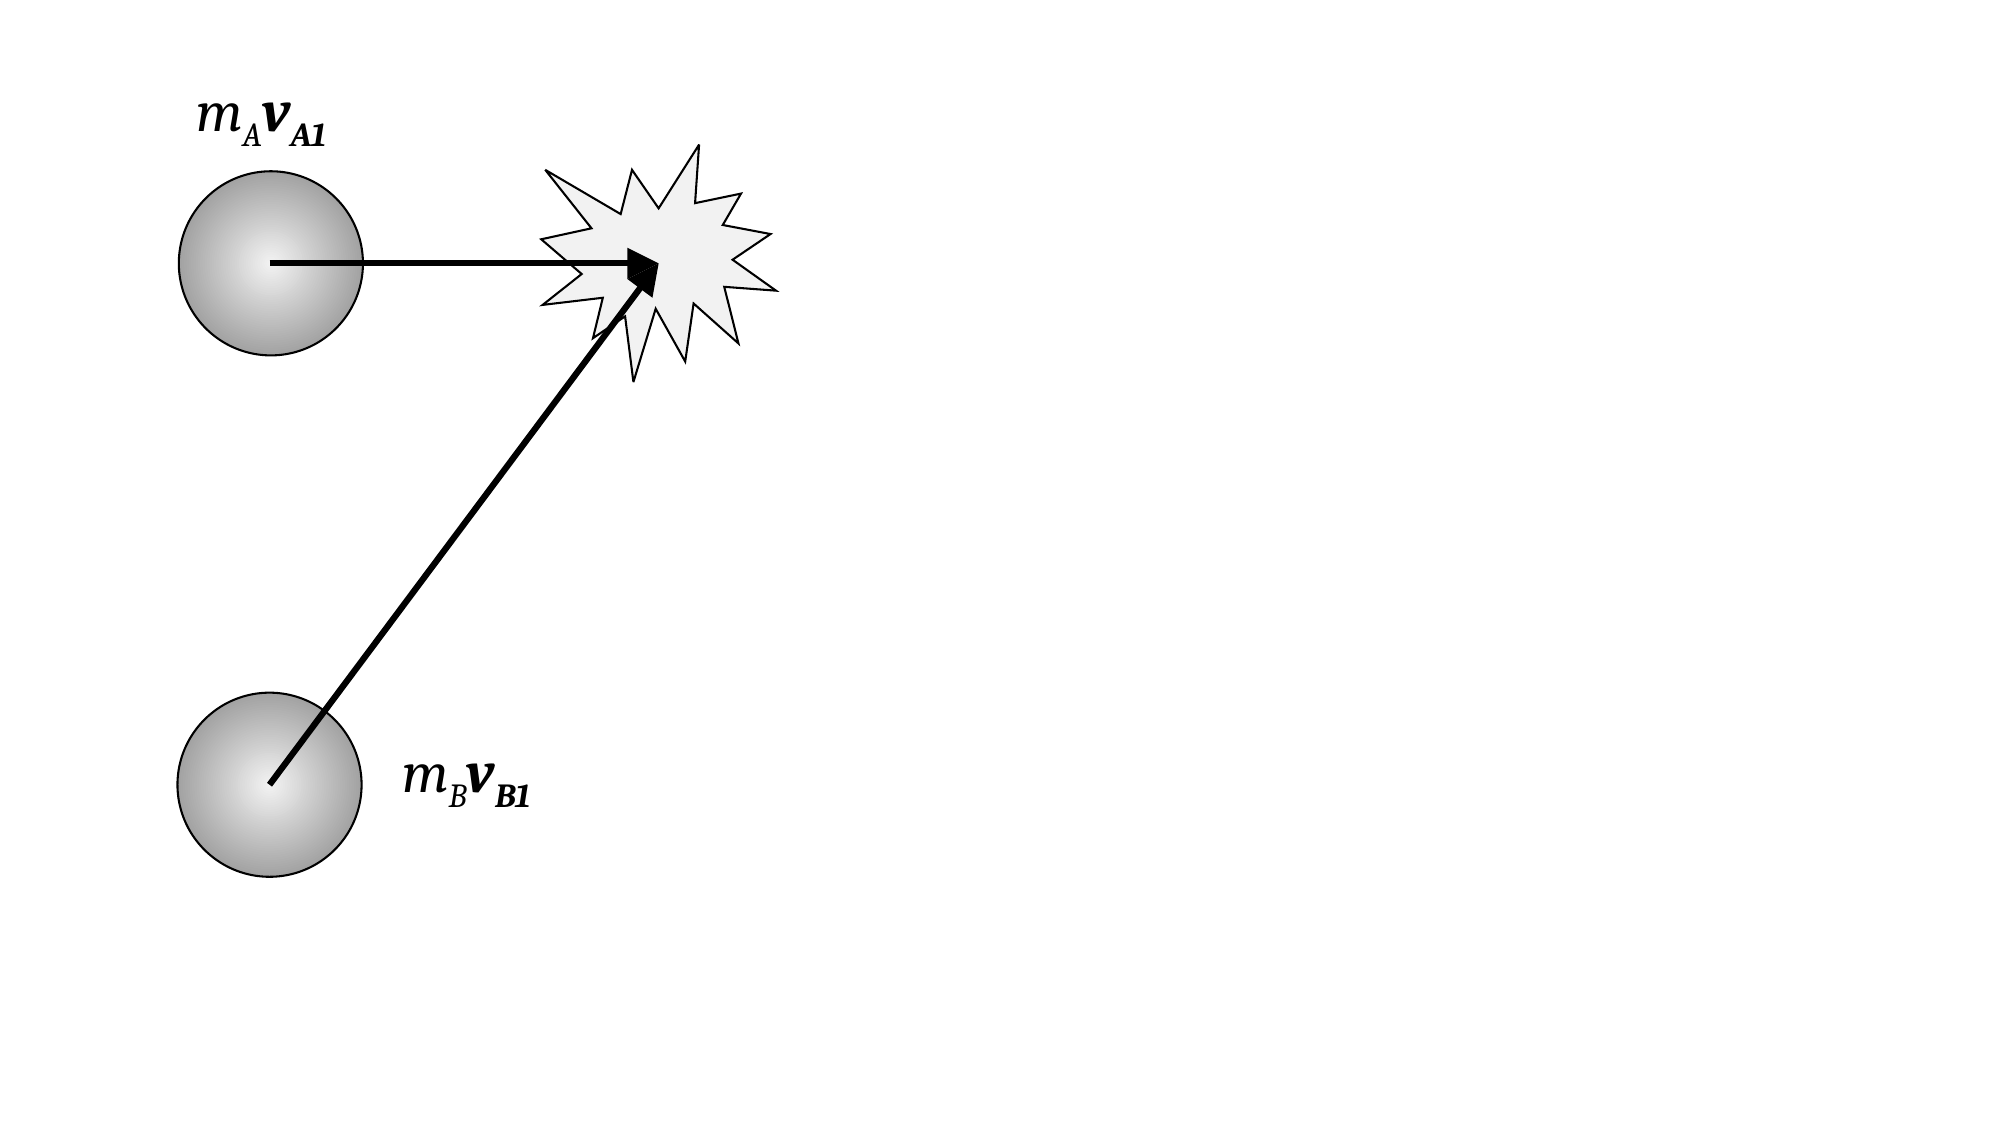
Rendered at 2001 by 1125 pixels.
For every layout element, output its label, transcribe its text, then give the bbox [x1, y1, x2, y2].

text_box [176, 691, 363, 878]
text_box mAvA1 [181, 66, 571, 161]
text_box [538, 144, 780, 365]
text_box [177, 170, 364, 357]
text_box mBvB1 [387, 726, 777, 822]
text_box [269, 263, 659, 785]
